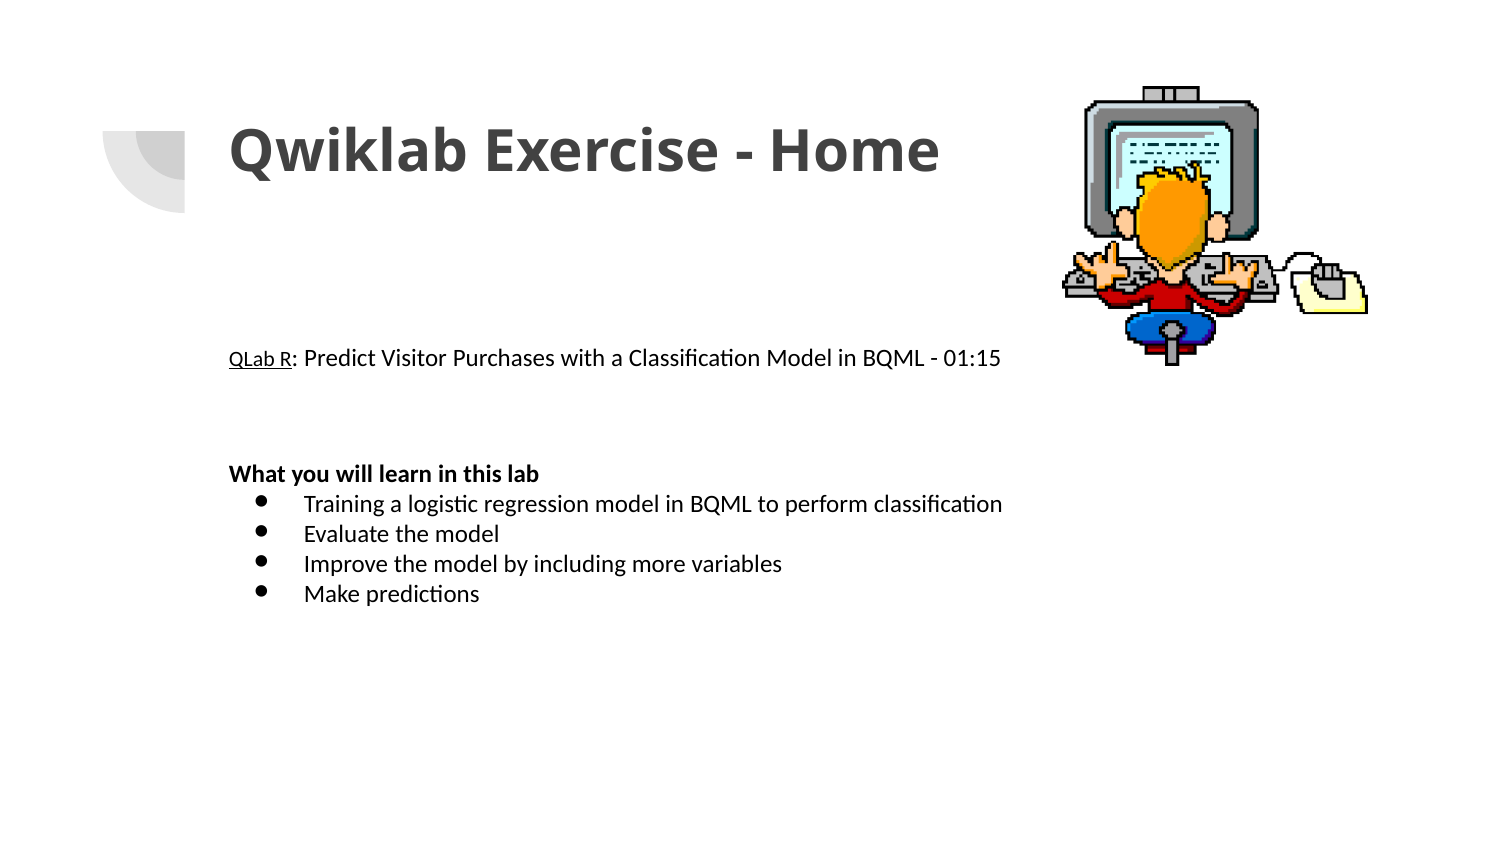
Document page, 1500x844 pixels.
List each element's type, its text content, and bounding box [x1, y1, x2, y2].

picture [1062, 86, 1368, 366]
list QLab R: Predict Visitor Purchases with a Classification Model in BQML - 01:15 What you will learn in this lab Training a logistic regression model in BQML to perform classification Evaluate the model Improve the model by including more variables Make predictions [213, 326, 1408, 802]
title Qwiklab Exercise - Home [213, 98, 1057, 263]
